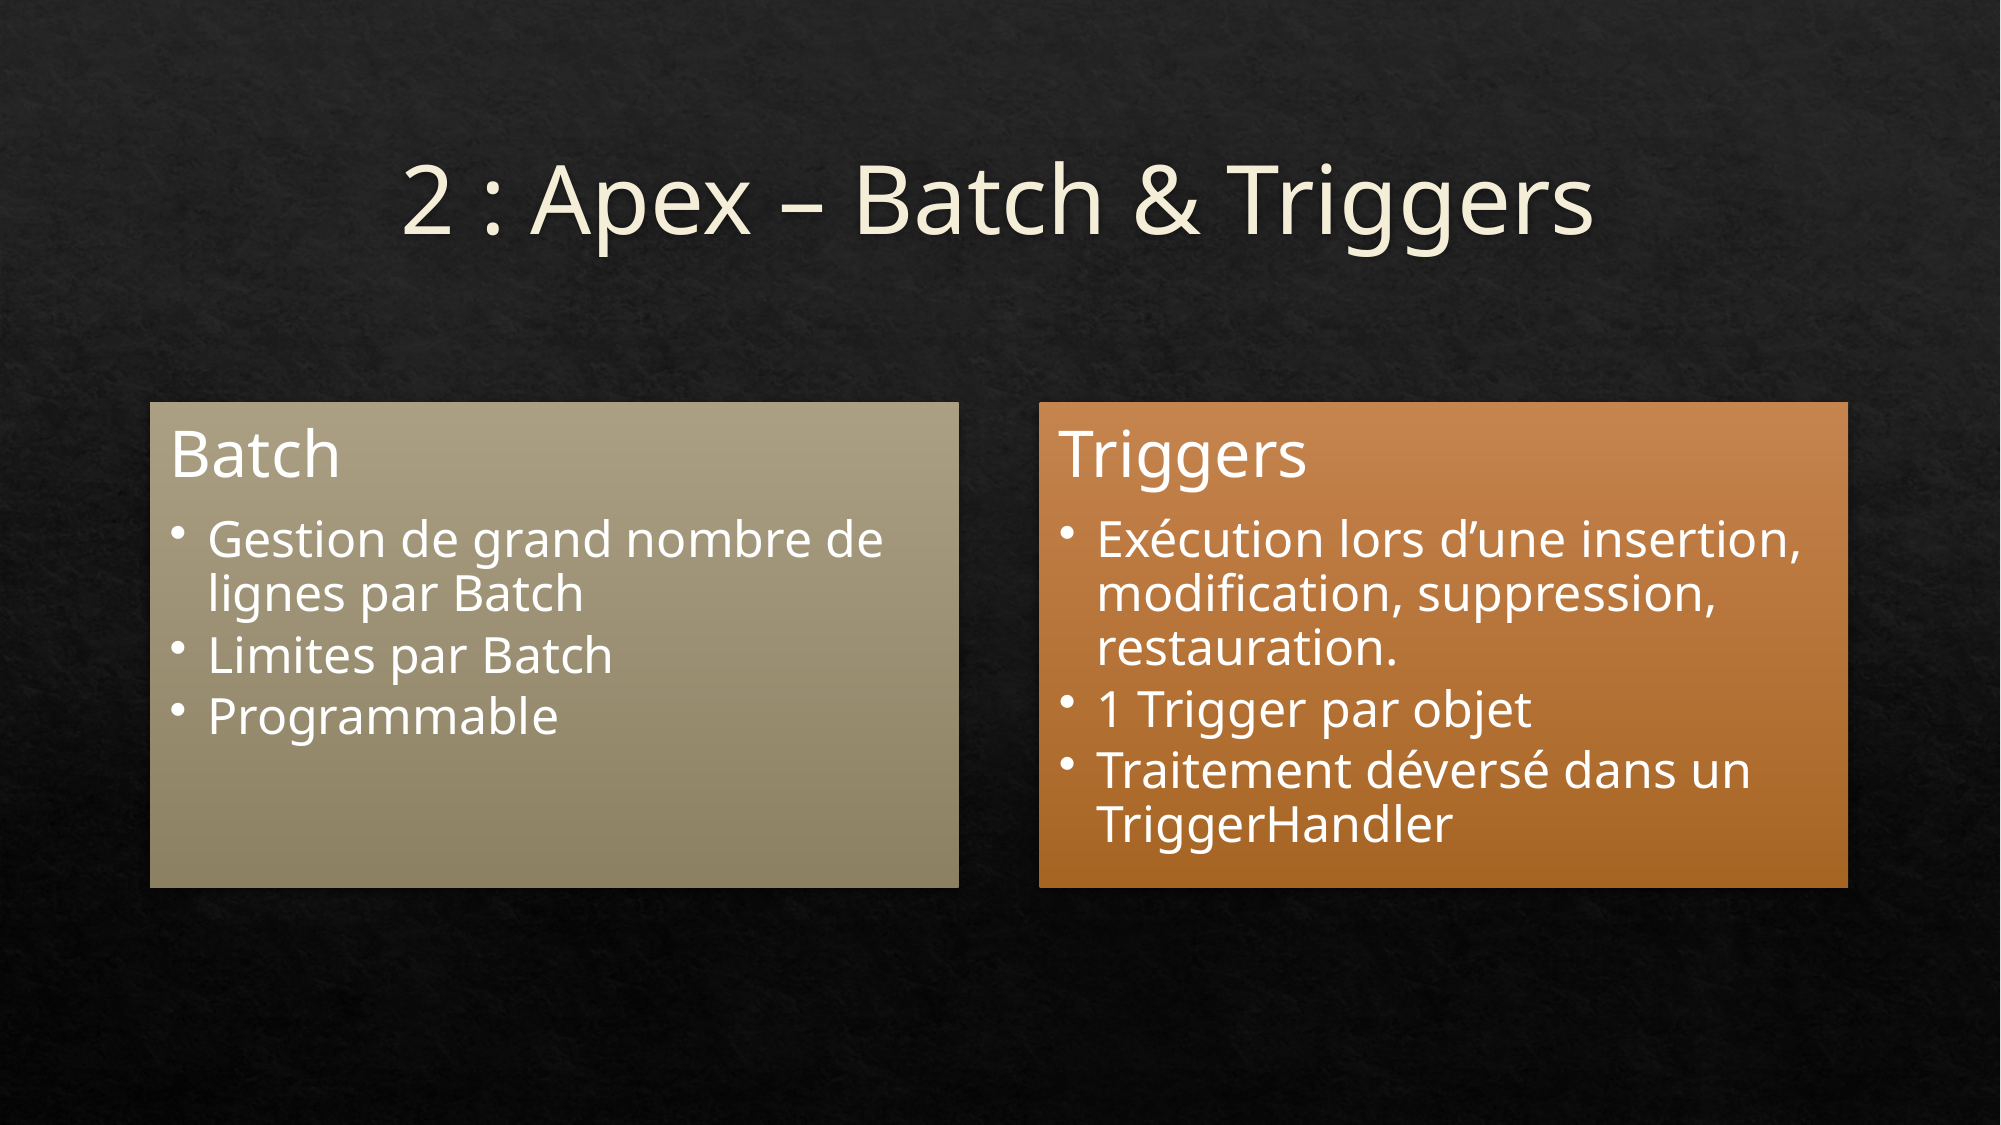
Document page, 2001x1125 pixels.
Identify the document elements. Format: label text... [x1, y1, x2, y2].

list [149, 340, 1849, 951]
title 2 : Apex – Batch & Triggers [149, 99, 1849, 307]
